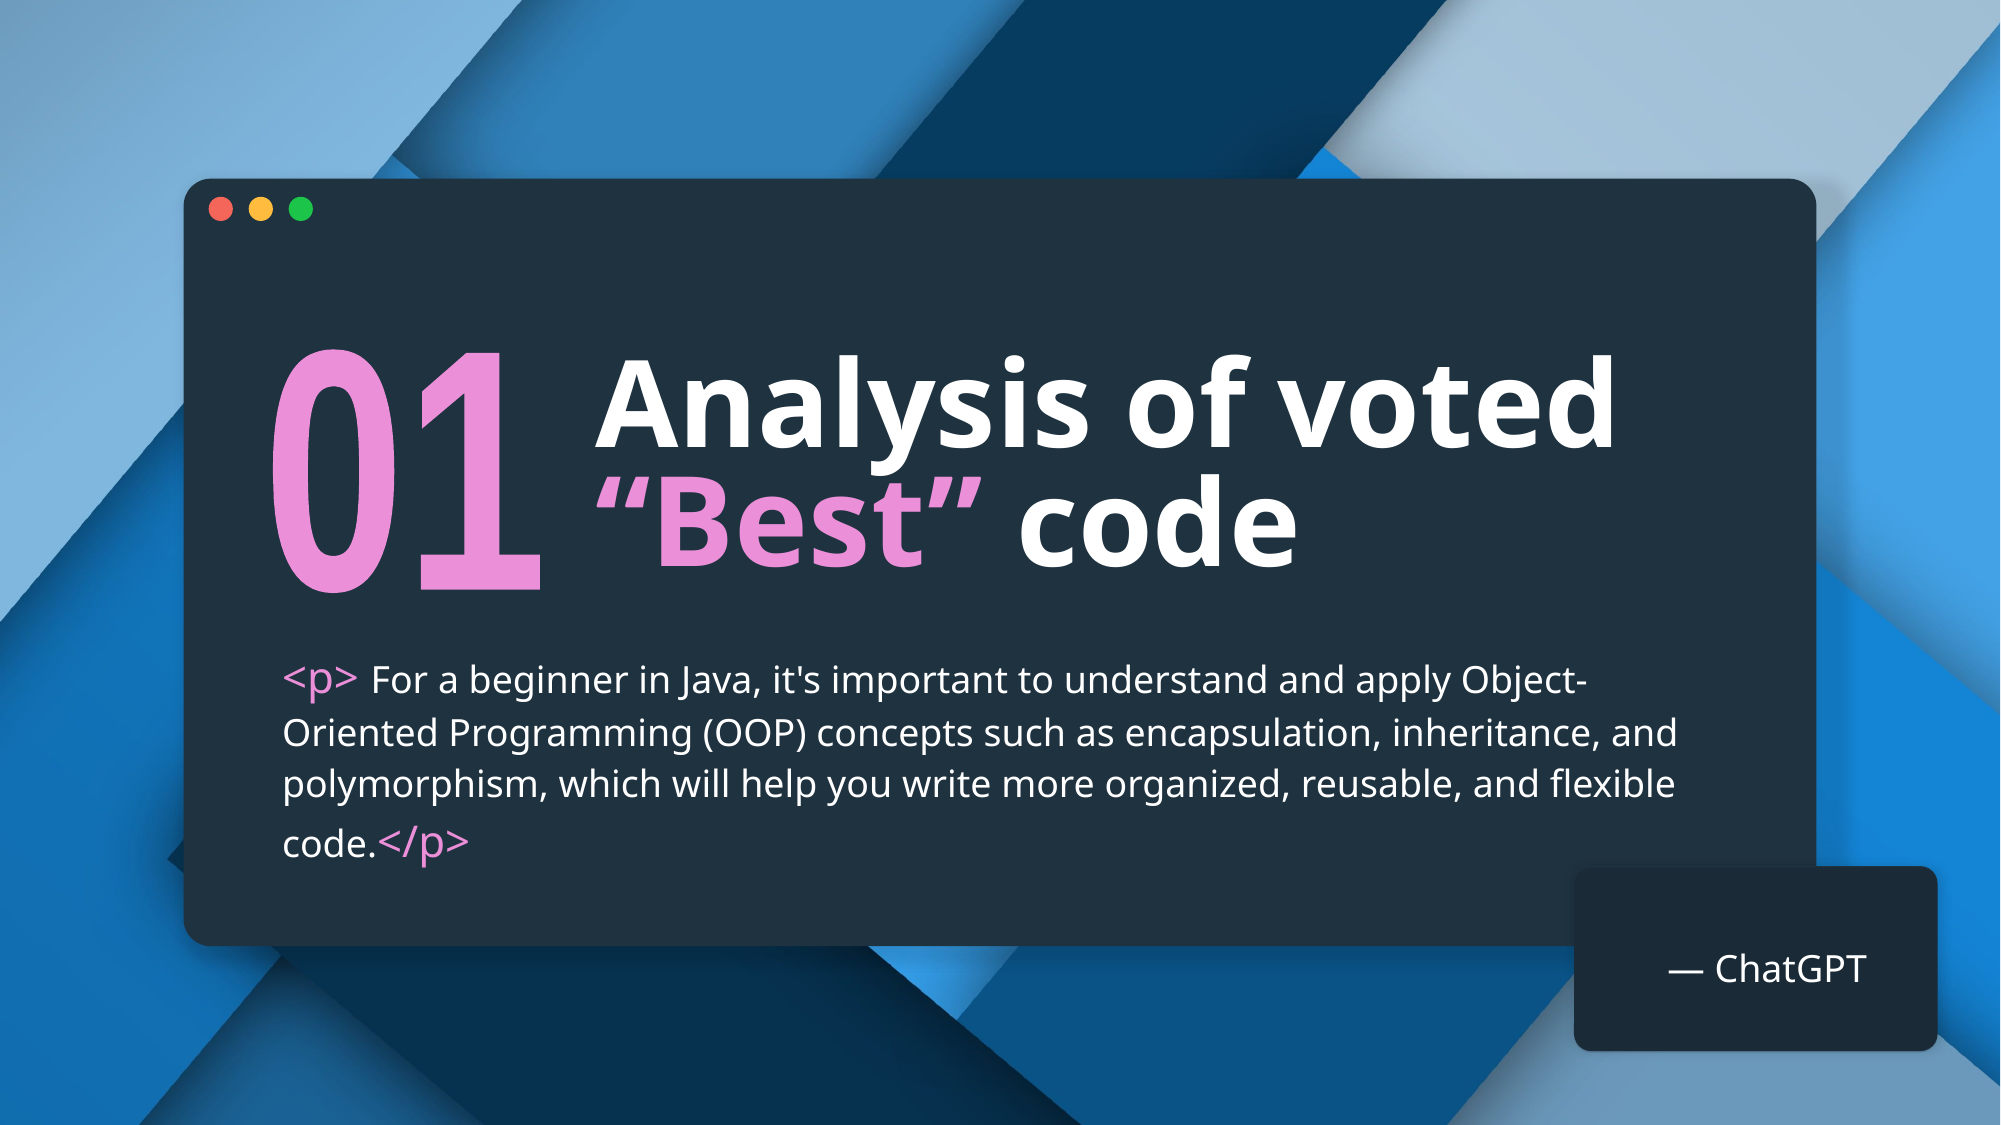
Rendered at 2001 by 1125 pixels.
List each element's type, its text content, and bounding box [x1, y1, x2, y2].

list <p> For a beginner in Java, it's important to understand and apply Object-Oriented Programming (OOP) concepts such as encapsulation, inheritance, and polymorphism, which will help you write more organized, reusable, and flexible code.</p> [262, 621, 1738, 880]
title Analysis of voted “Best” code [575, 334, 1781, 594]
picture [0, 0, 2001, 1125]
subtitle ― ChatGPT [1589, 908, 1926, 1027]
